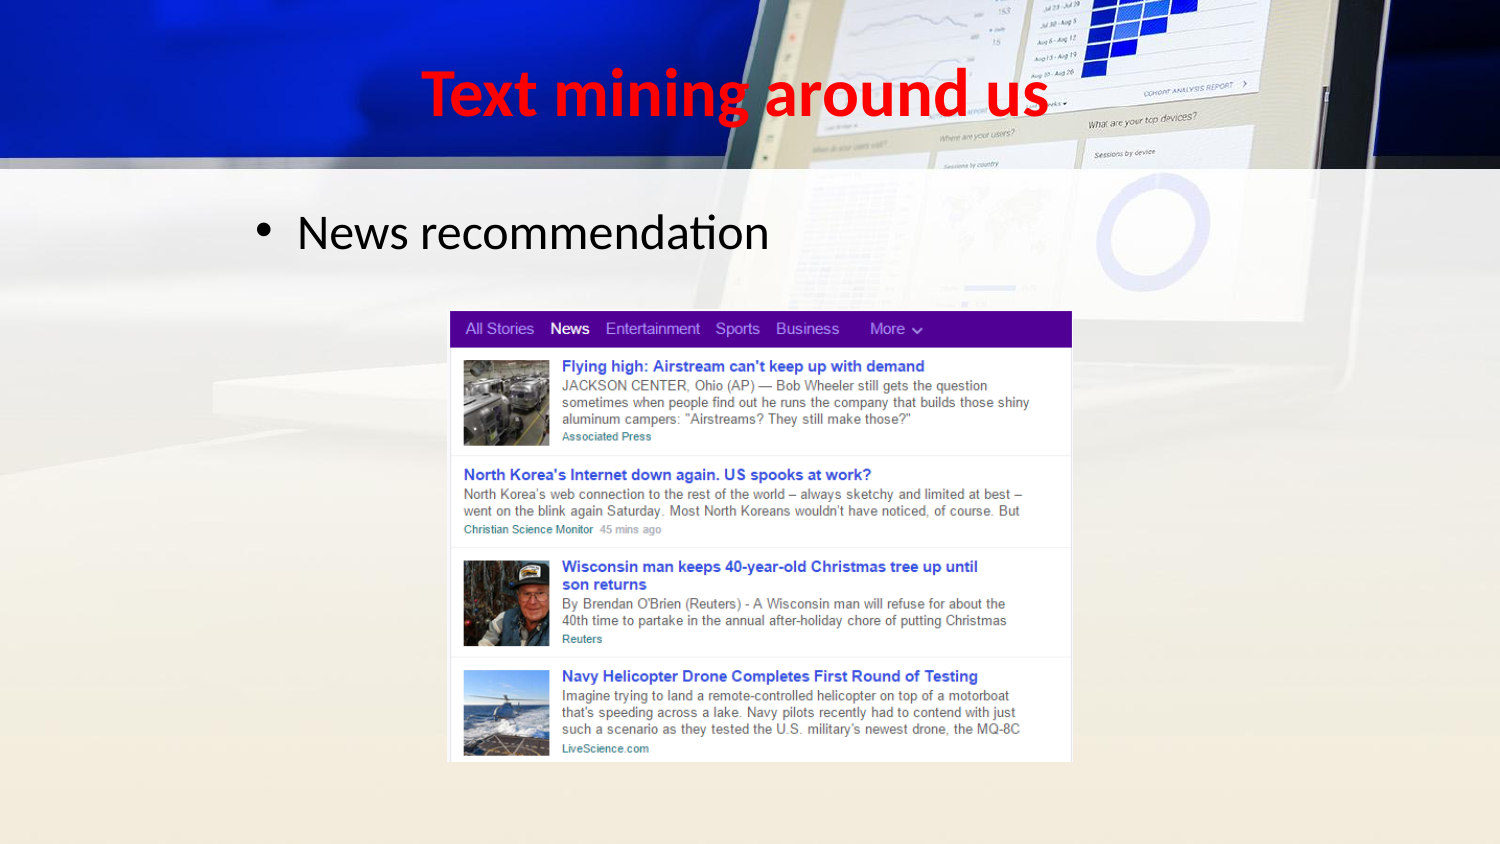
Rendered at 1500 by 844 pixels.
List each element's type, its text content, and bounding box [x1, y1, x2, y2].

picture [0, 0, 1500, 844]
title Text mining around us [242, 0, 1258, 160]
text_box News recommendation [253, 197, 773, 260]
